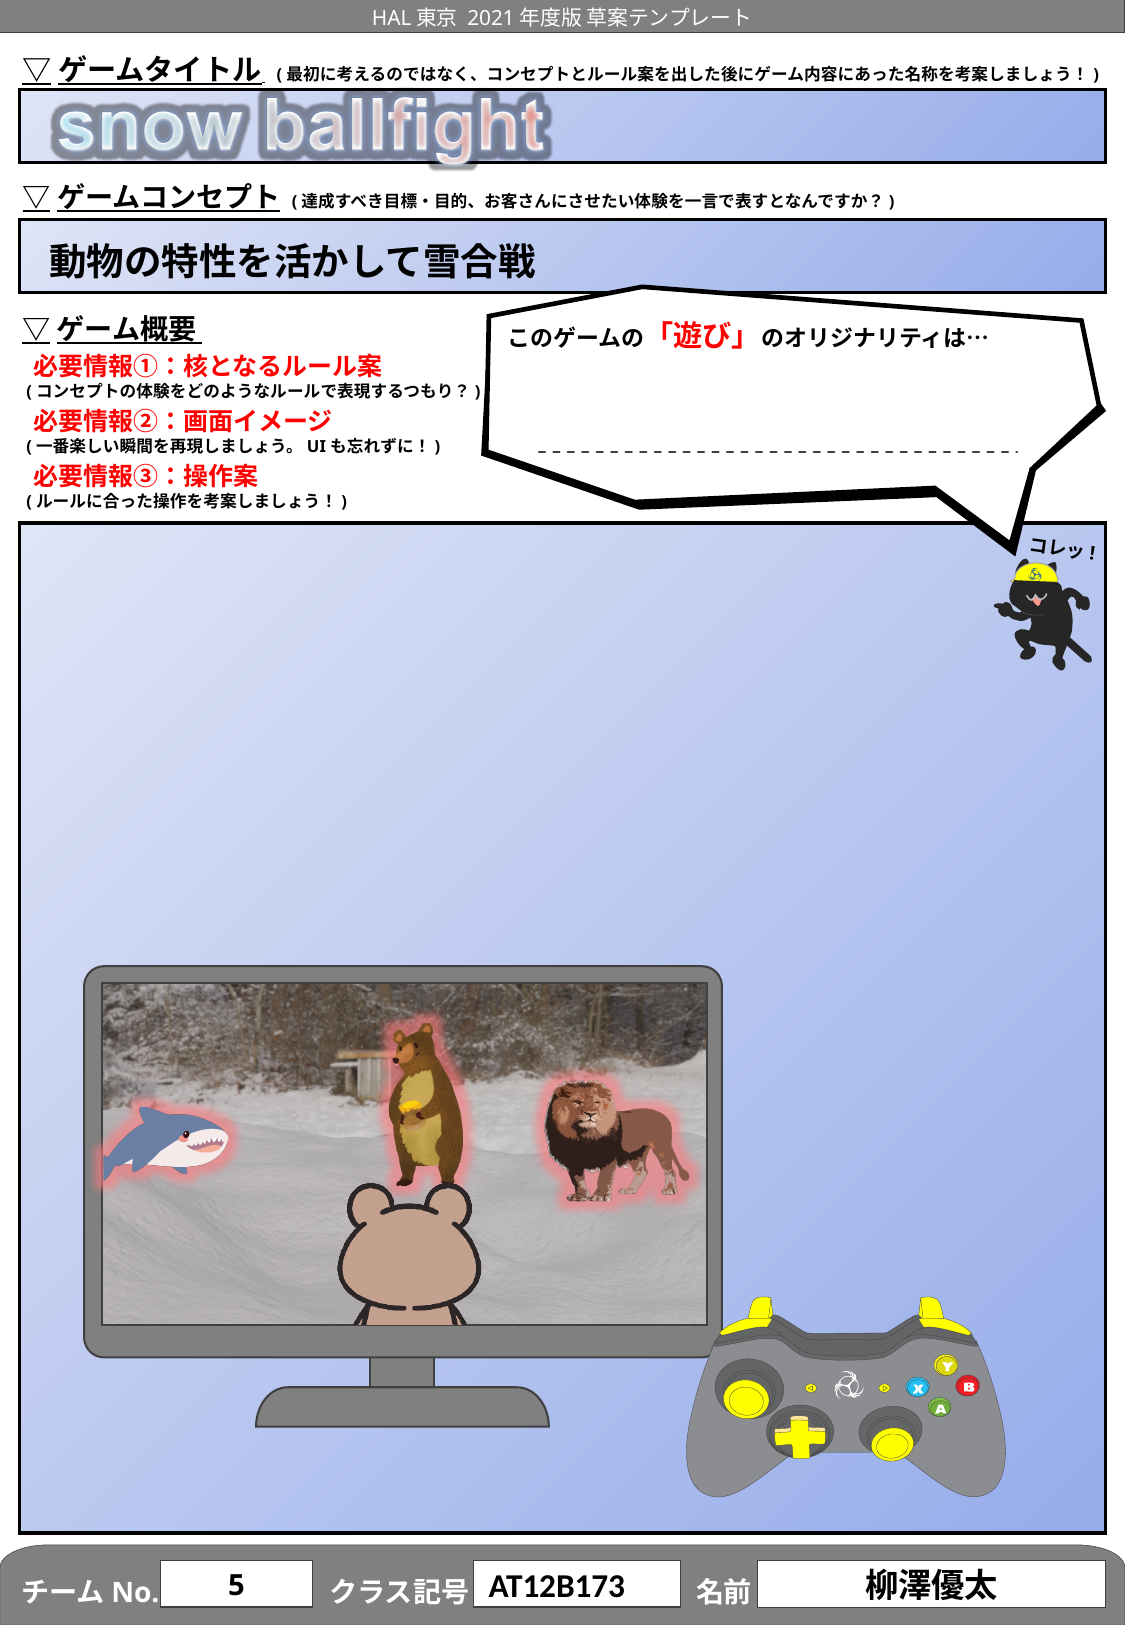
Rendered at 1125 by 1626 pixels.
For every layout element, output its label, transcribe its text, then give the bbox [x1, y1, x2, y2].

text_box [1118, 0, 1125, 34]
text_box AT12B173 [473, 1559, 682, 1608]
text_box [18, 219, 1107, 294]
text_box HAL東京 2021年度版 草案テンプレート [6, 0, 1118, 38]
text_box 名前 [681, 1566, 767, 1615]
text_box 動物の特性を活かして雪合戦 [34, 230, 1053, 291]
text_box チームNo. [6, 1566, 175, 1615]
text_box [18, 522, 1107, 1534]
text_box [686, 1296, 1006, 1497]
text_box [18, 94, 40, 164]
text_box 5 [160, 1559, 313, 1608]
text_box [0, 1543, 1125, 1625]
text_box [486, 286, 1110, 671]
text_box クラス記号 [314, 1566, 485, 1615]
text_box [568, 94, 1107, 164]
text_box ▽ゲーム概要 必要情報①：核となるルール案 (コンセプトの体験をどのようなルールで表現するつもり？) 必要情報➁：画面イメージ (一番楽しい瞬間を再現しましょう。UIも忘れずに！) 必要情報③：操作案 (ルールに合った操作を考案しましょう！) [7, 304, 486, 518]
text_box ▽ゲームタイトル (最初に考えるのではなく、コンセプトとルール案を出した後にゲーム内容にあった名称を考案しましょう！) [7, 44, 1114, 94]
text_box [84, 918, 722, 1427]
picture [43, 90, 565, 167]
text_box ▽ゲームコンセプト (達成すべき目標・目的、お客さんにさせたい体験を一言で表すとなんですか？) [7, 172, 910, 221]
text_box 柳澤優太 [756, 1559, 1107, 1609]
text_box [0, 0, 6, 34]
picture [103, 1002, 733, 1325]
